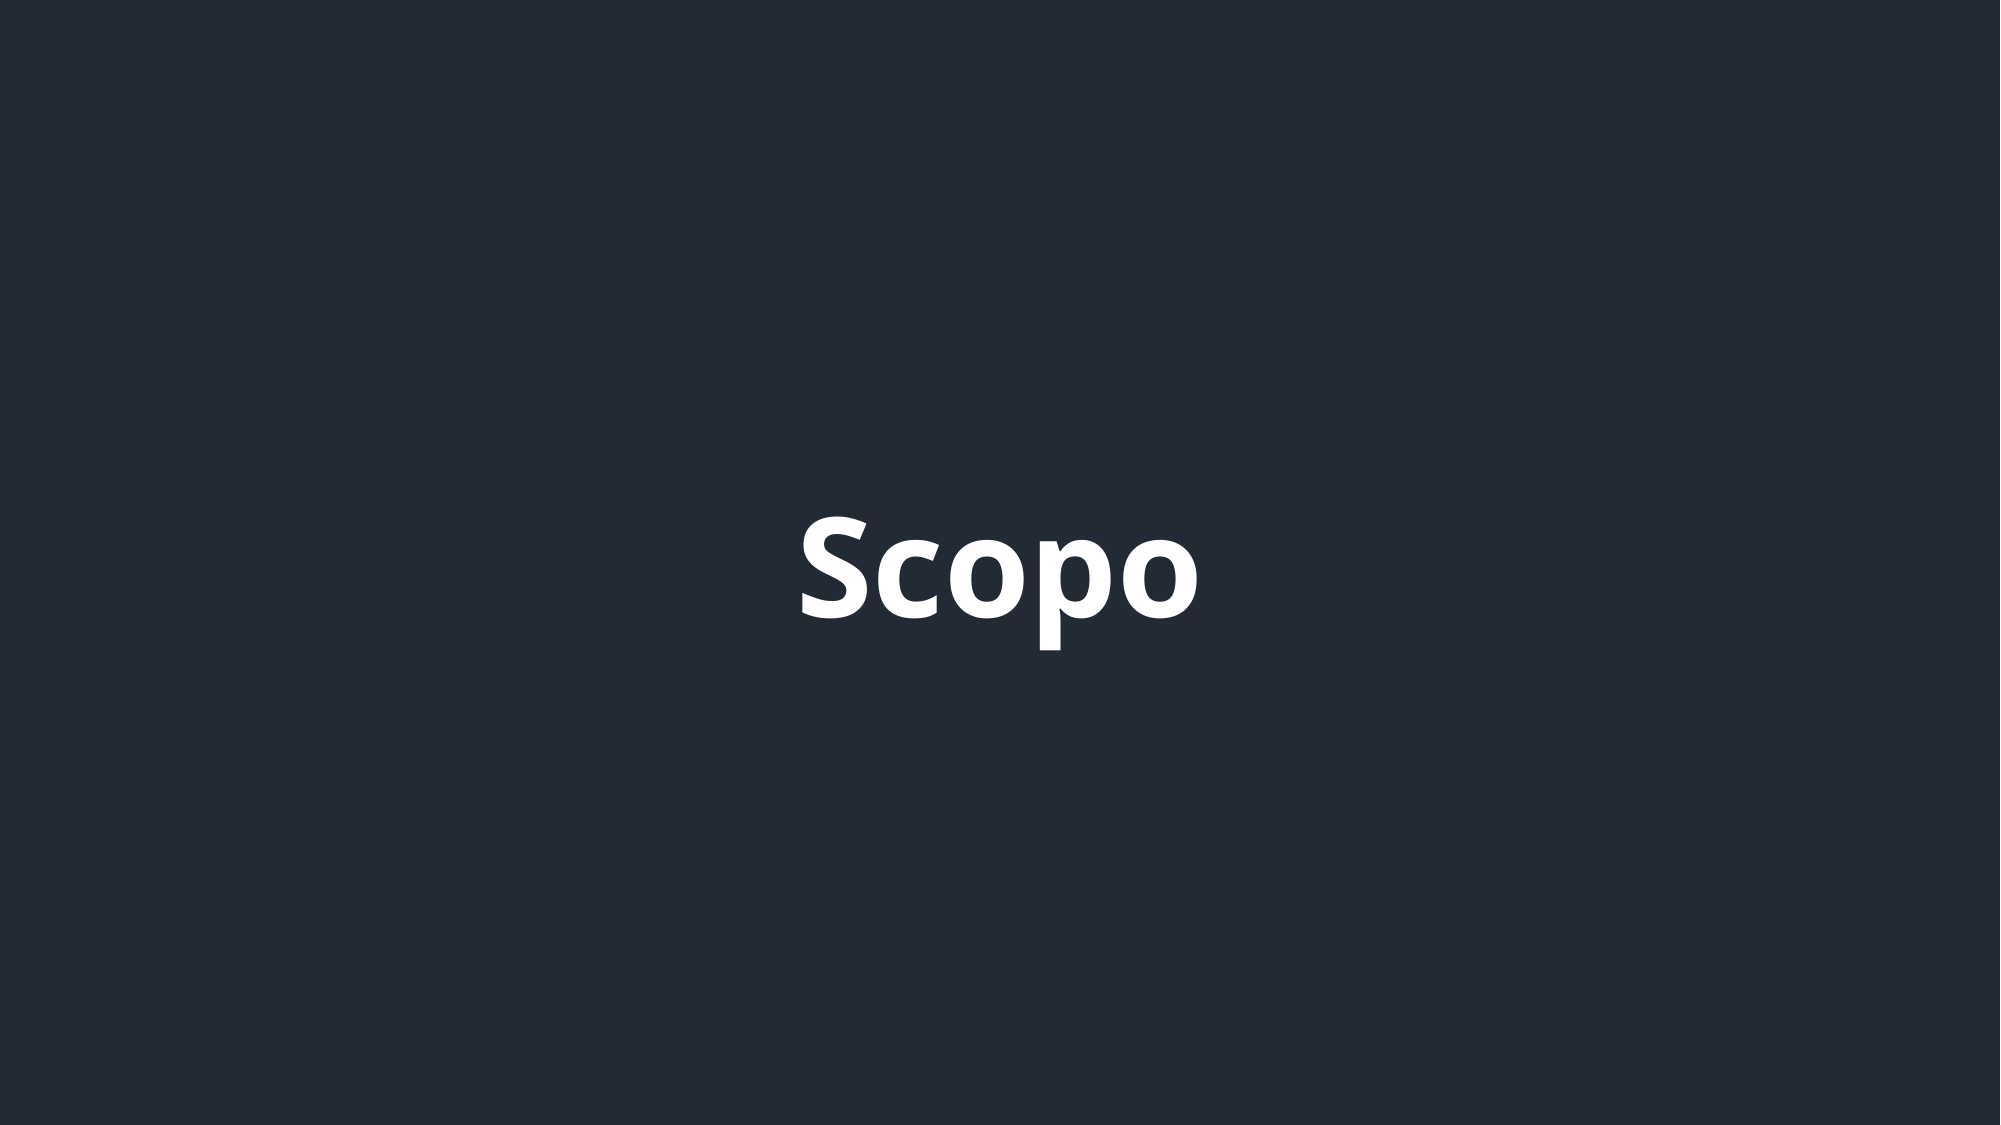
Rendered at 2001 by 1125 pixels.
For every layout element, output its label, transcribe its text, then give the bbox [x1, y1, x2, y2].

text_box Scopo [493, 458, 1507, 665]
